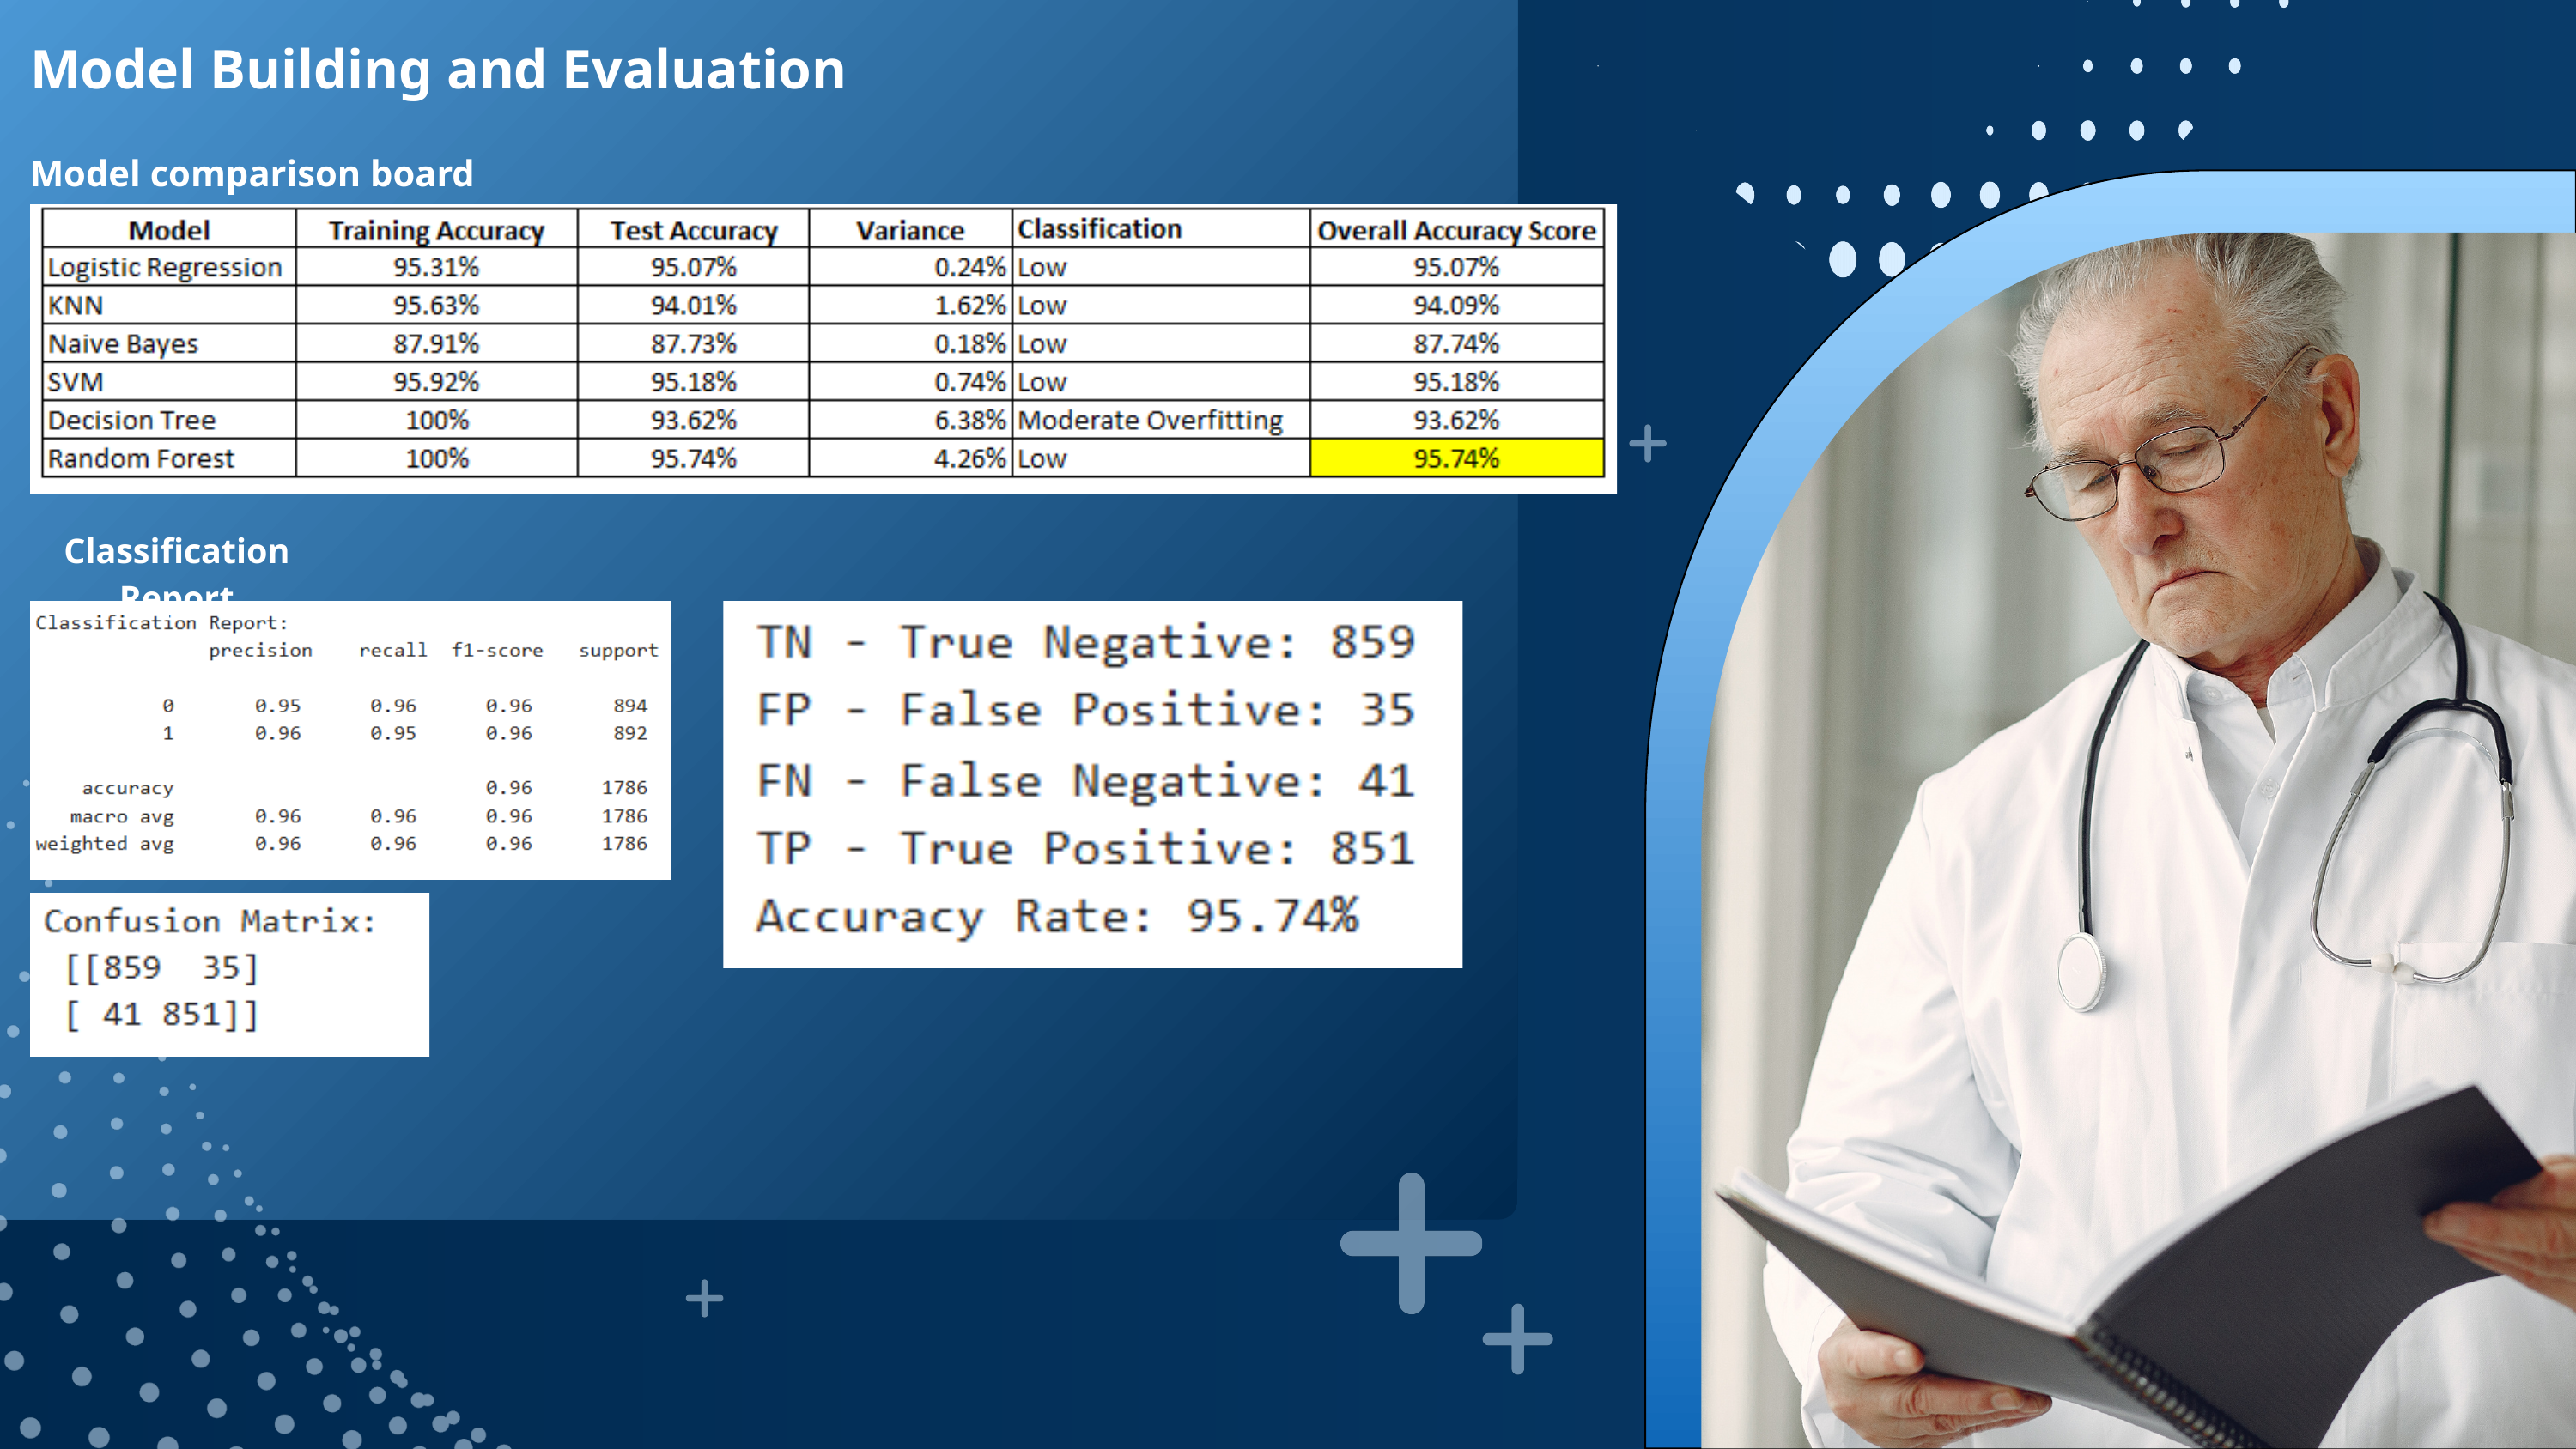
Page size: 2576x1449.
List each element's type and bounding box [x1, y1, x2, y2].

text_box [0, 0, 1518, 1220]
text_box [1340, 1226, 1483, 1315]
text_box [1547, 0, 2299, 168]
text_box [1644, 170, 2576, 1449]
text_box [1629, 424, 1640, 463]
text_box [0, 1226, 750, 1449]
text_box [685, 1279, 724, 1318]
text_box [1701, 232, 2576, 1449]
text_box [1482, 1303, 1553, 1375]
text_box [1520, 204, 1618, 494]
